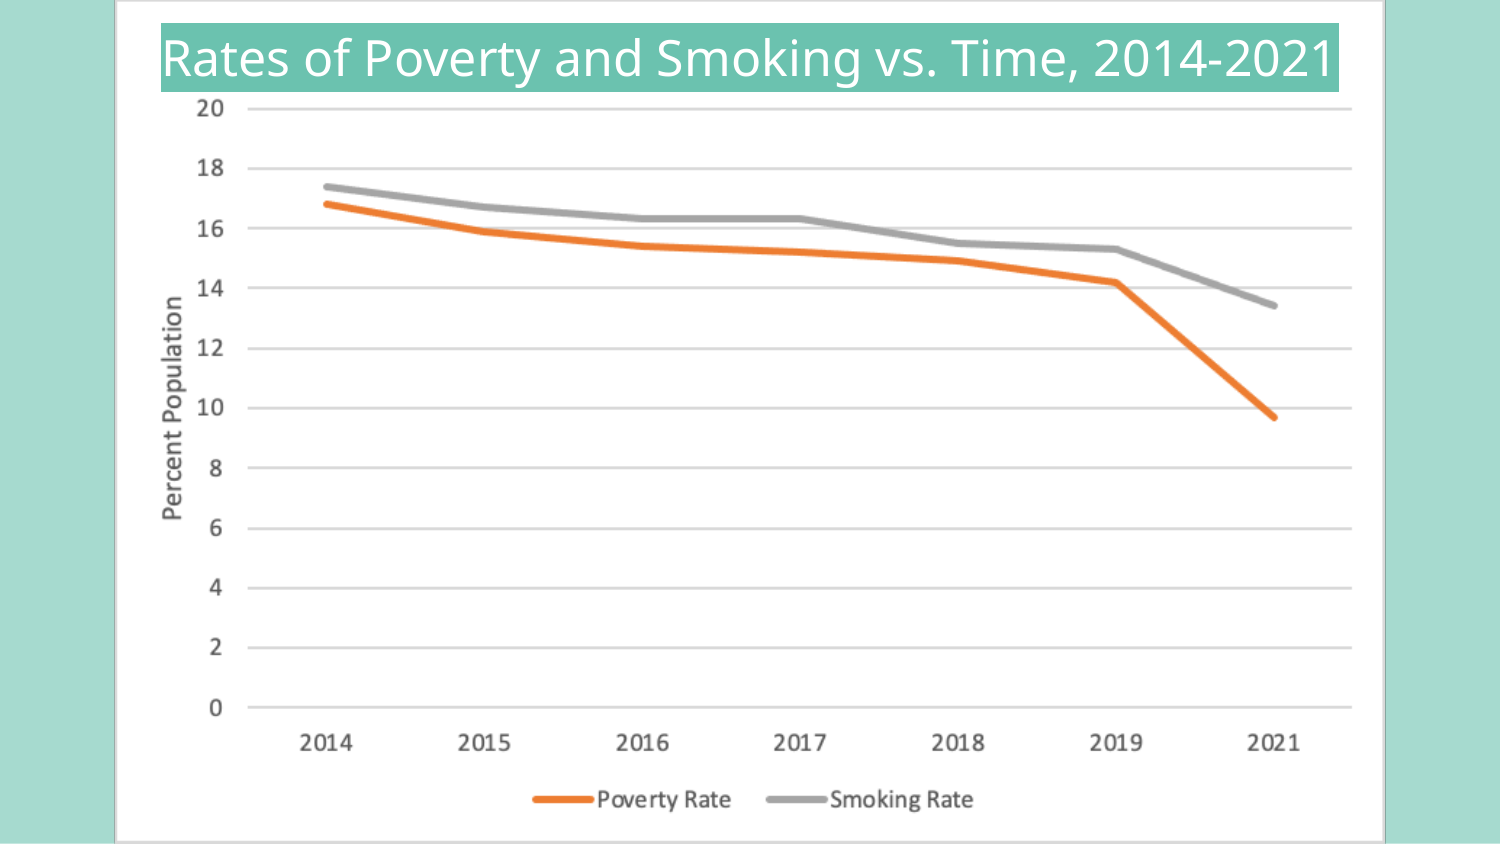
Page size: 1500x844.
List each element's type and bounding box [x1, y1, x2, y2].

picture [113, 0, 1387, 844]
